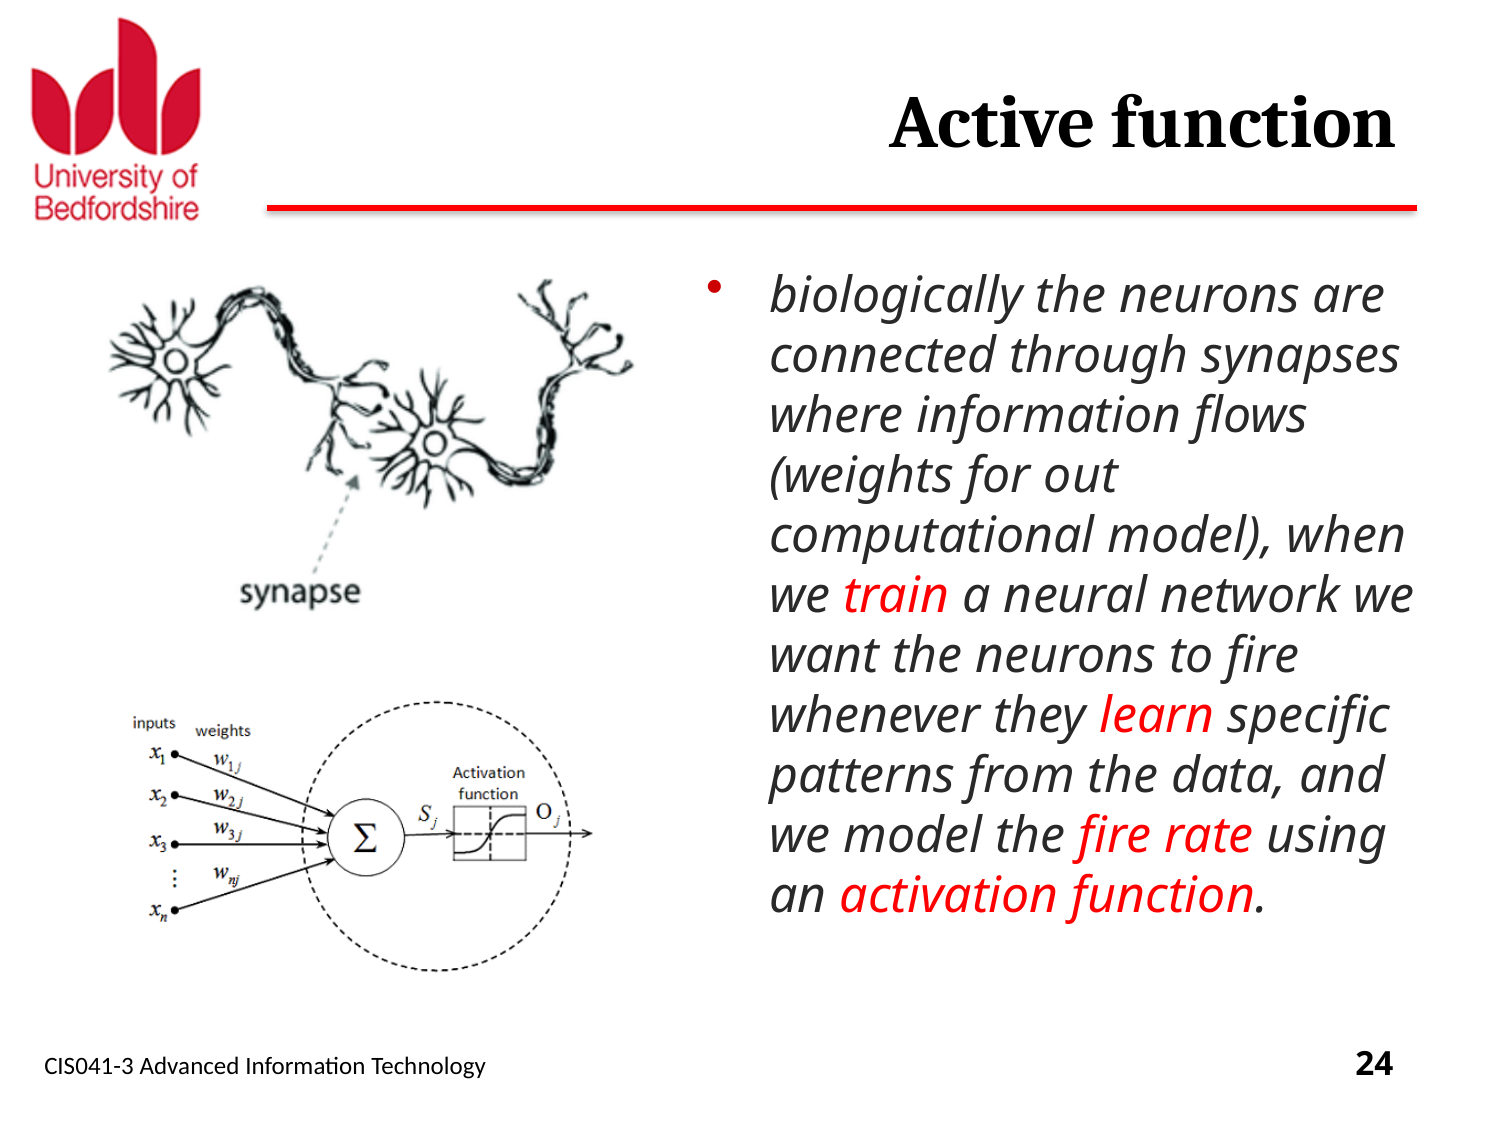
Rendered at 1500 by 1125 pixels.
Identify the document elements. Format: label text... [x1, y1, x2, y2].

picture [0, 0, 237, 236]
title Active function [159, 61, 1413, 174]
footer CIS041-3 Advanced Information Technology [29, 1035, 514, 1095]
picture [128, 682, 614, 988]
list biologically the neurons are connected through synapses where information flows (weights for out computational model), when we train a neural network we want the neurons to fire whenever they learn specific patterns from the data, and we model the fire rate using an activation function. [690, 255, 1436, 941]
picture [92, 278, 650, 635]
